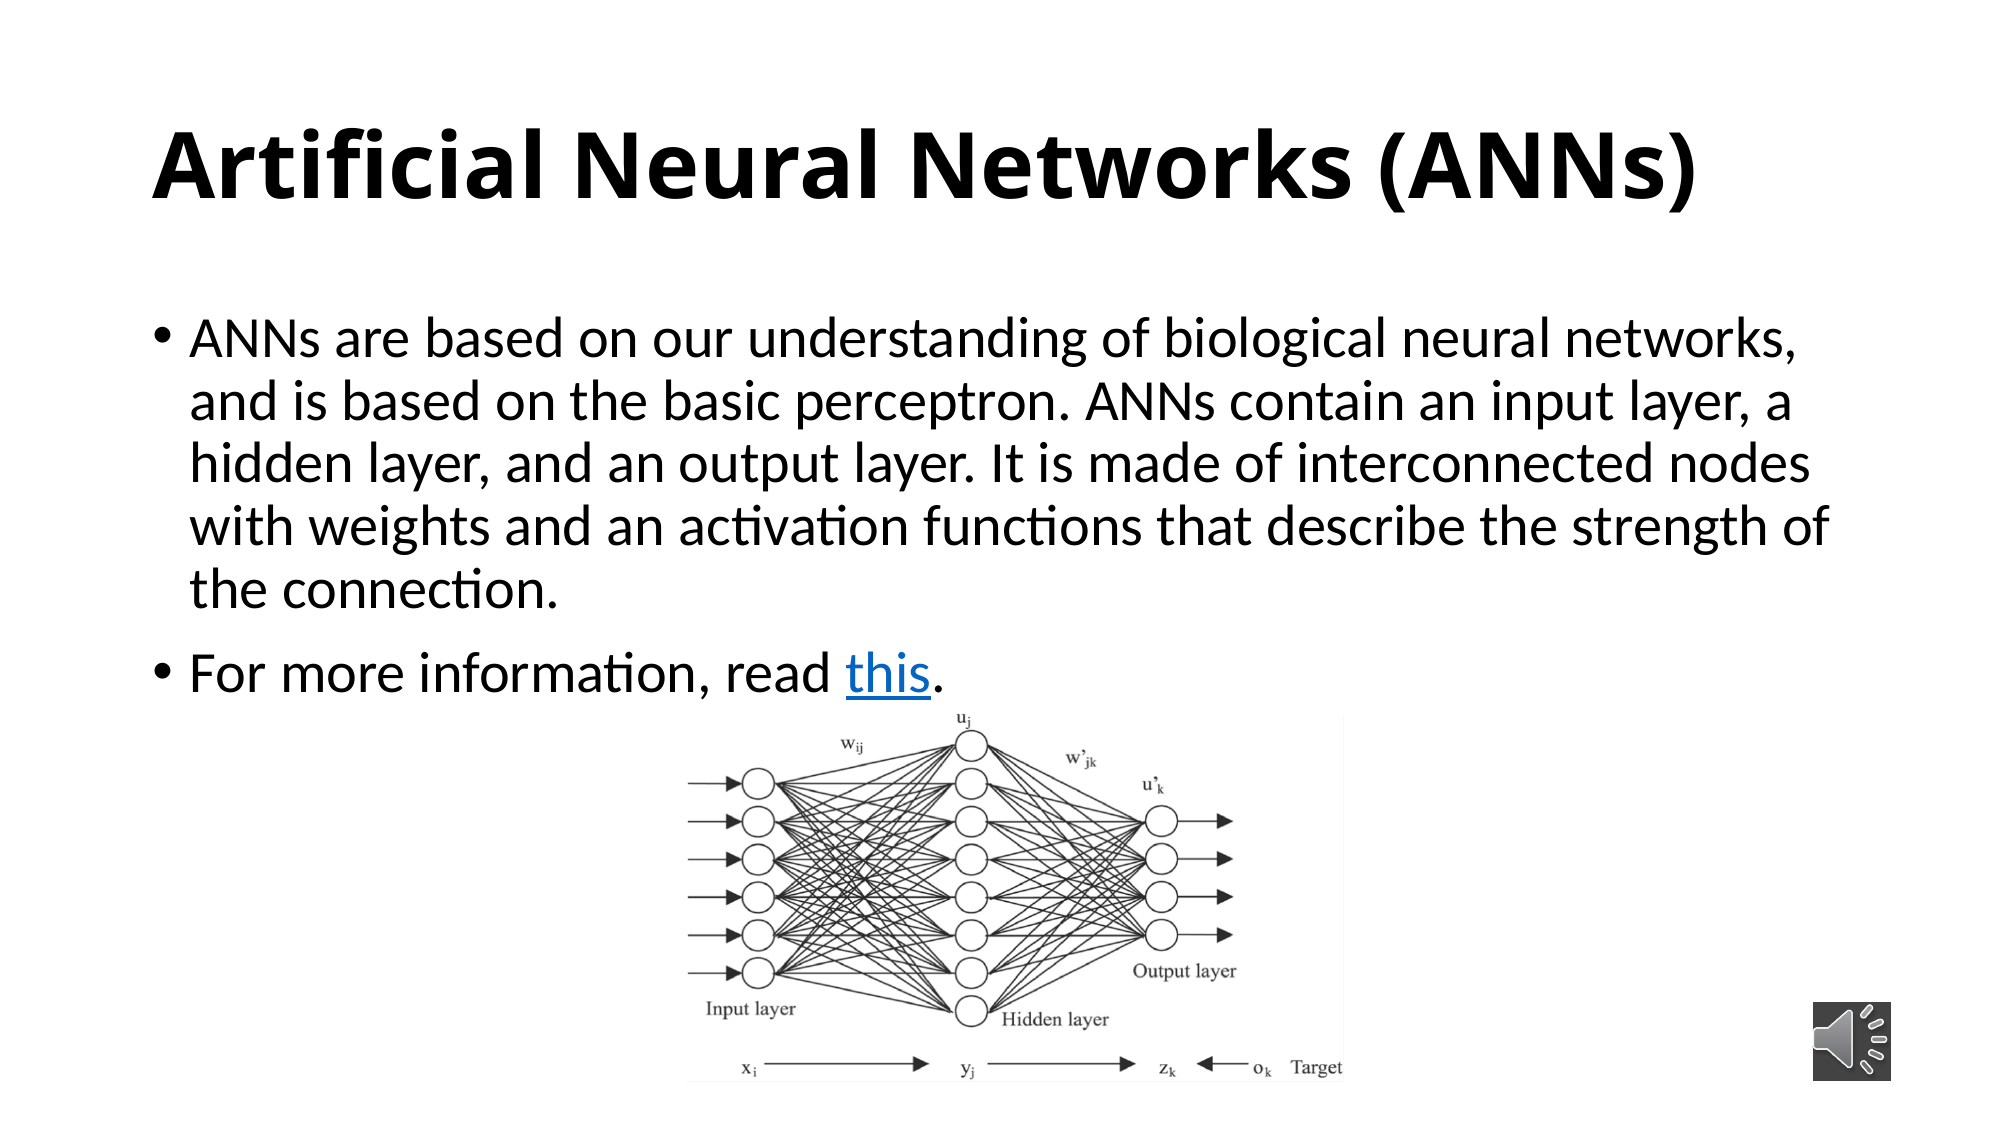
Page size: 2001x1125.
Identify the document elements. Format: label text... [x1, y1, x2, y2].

picture [1812, 1001, 1893, 1082]
list ANNs are based on our understanding of biological neural networks, and is based on the basic perceptron. ANNs contain an input layer, a hidden layer, and an output layer. It is made of interconnected nodes with weights and an activation functions that describe the strength of the connection. For more information, read this. [137, 299, 1893, 1125]
picture [685, 712, 1344, 1082]
title Artificial Neural Networks (ANNs) [137, 59, 1863, 278]
